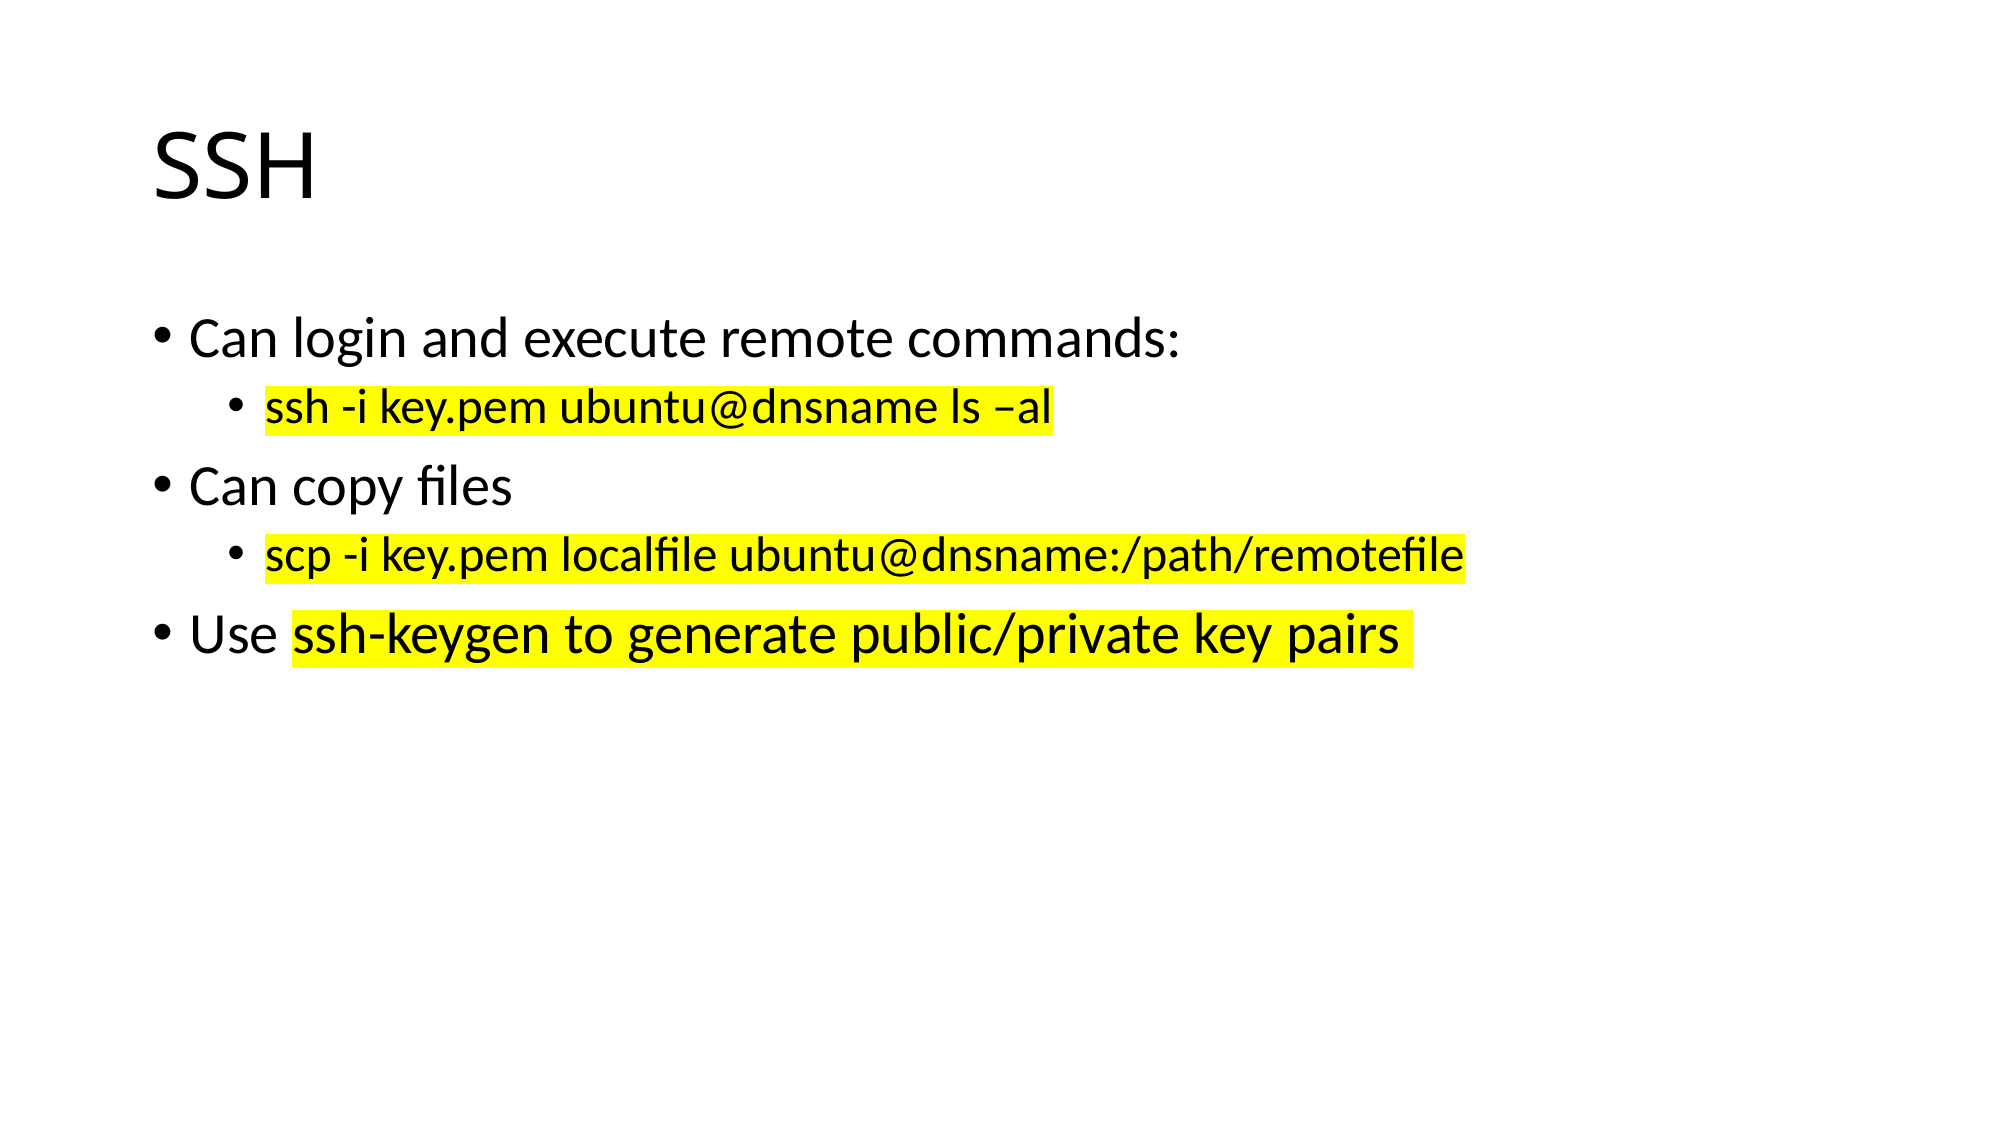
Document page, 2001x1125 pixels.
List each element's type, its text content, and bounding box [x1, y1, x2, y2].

list Can login and execute remote commands: ssh -i key.pem ubuntu@dnsname ls –al Can copy files scp -i key.pem localfile ubuntu@dnsname:/path/remotefile Use ssh-keygen to generate public/private key pairs [137, 299, 1863, 1014]
title SSH [137, 59, 1863, 278]
